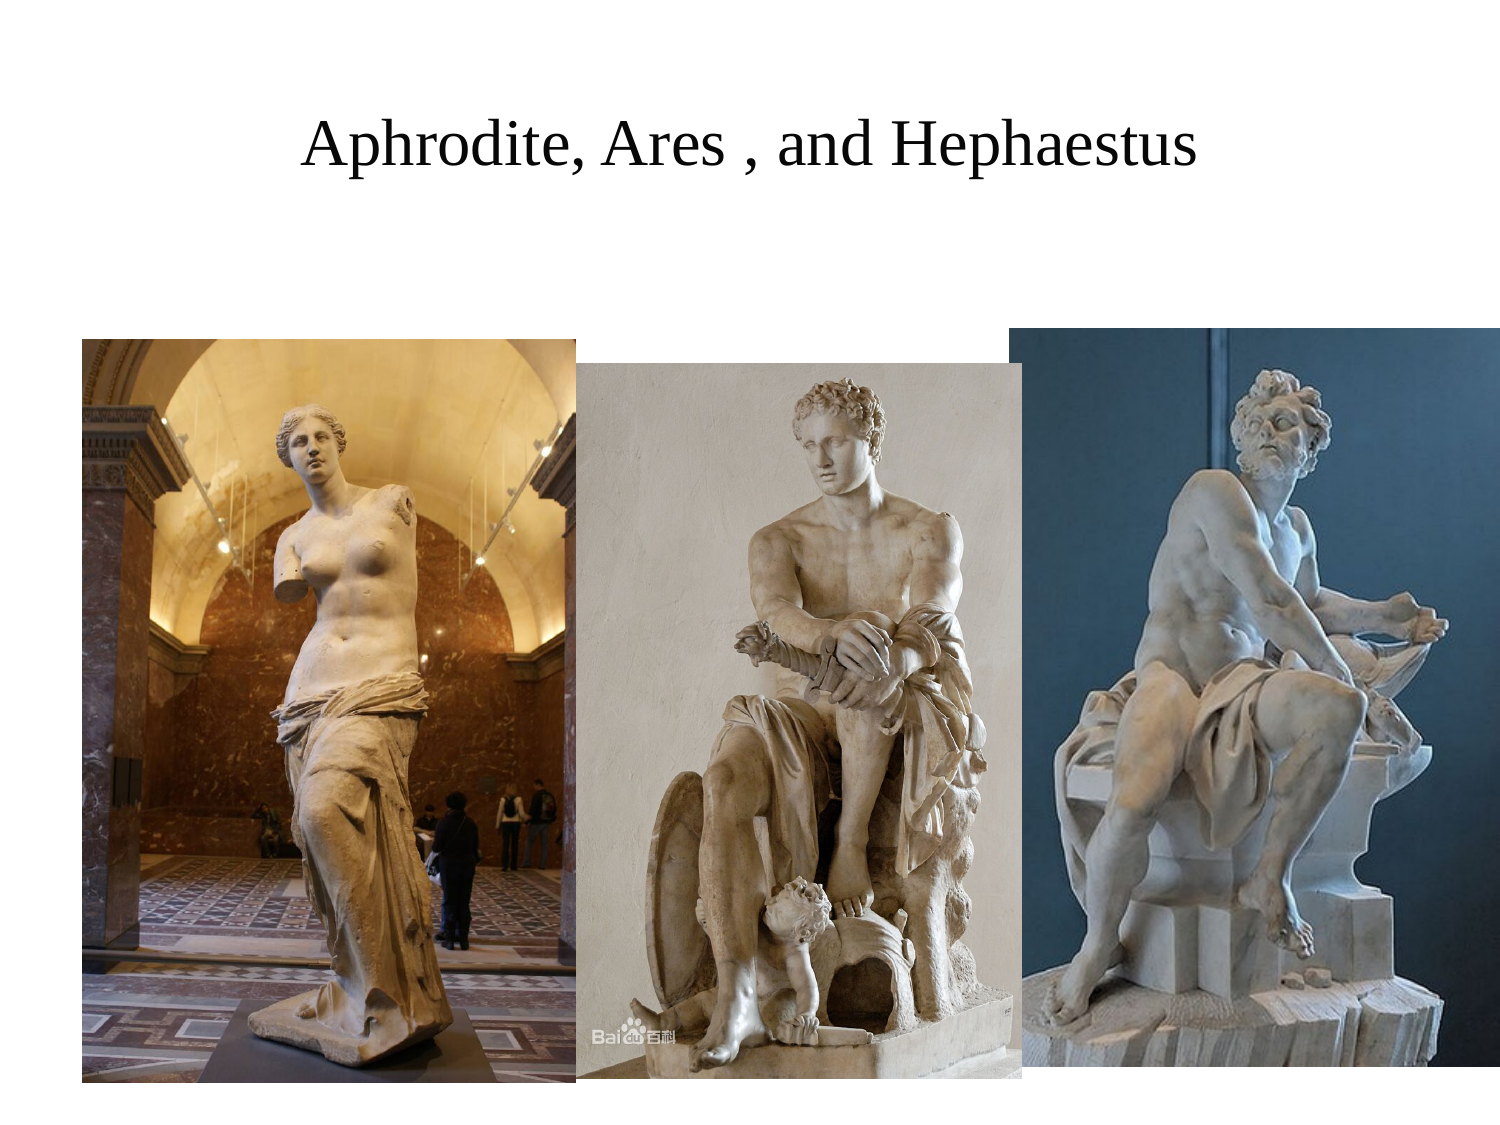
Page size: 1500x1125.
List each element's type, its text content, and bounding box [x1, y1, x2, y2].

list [582, 363, 1022, 1079]
title Aphrodite, Ares , and Hephaestus [75, 45, 1425, 233]
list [81, 339, 577, 1083]
picture [1008, 327, 1500, 1067]
